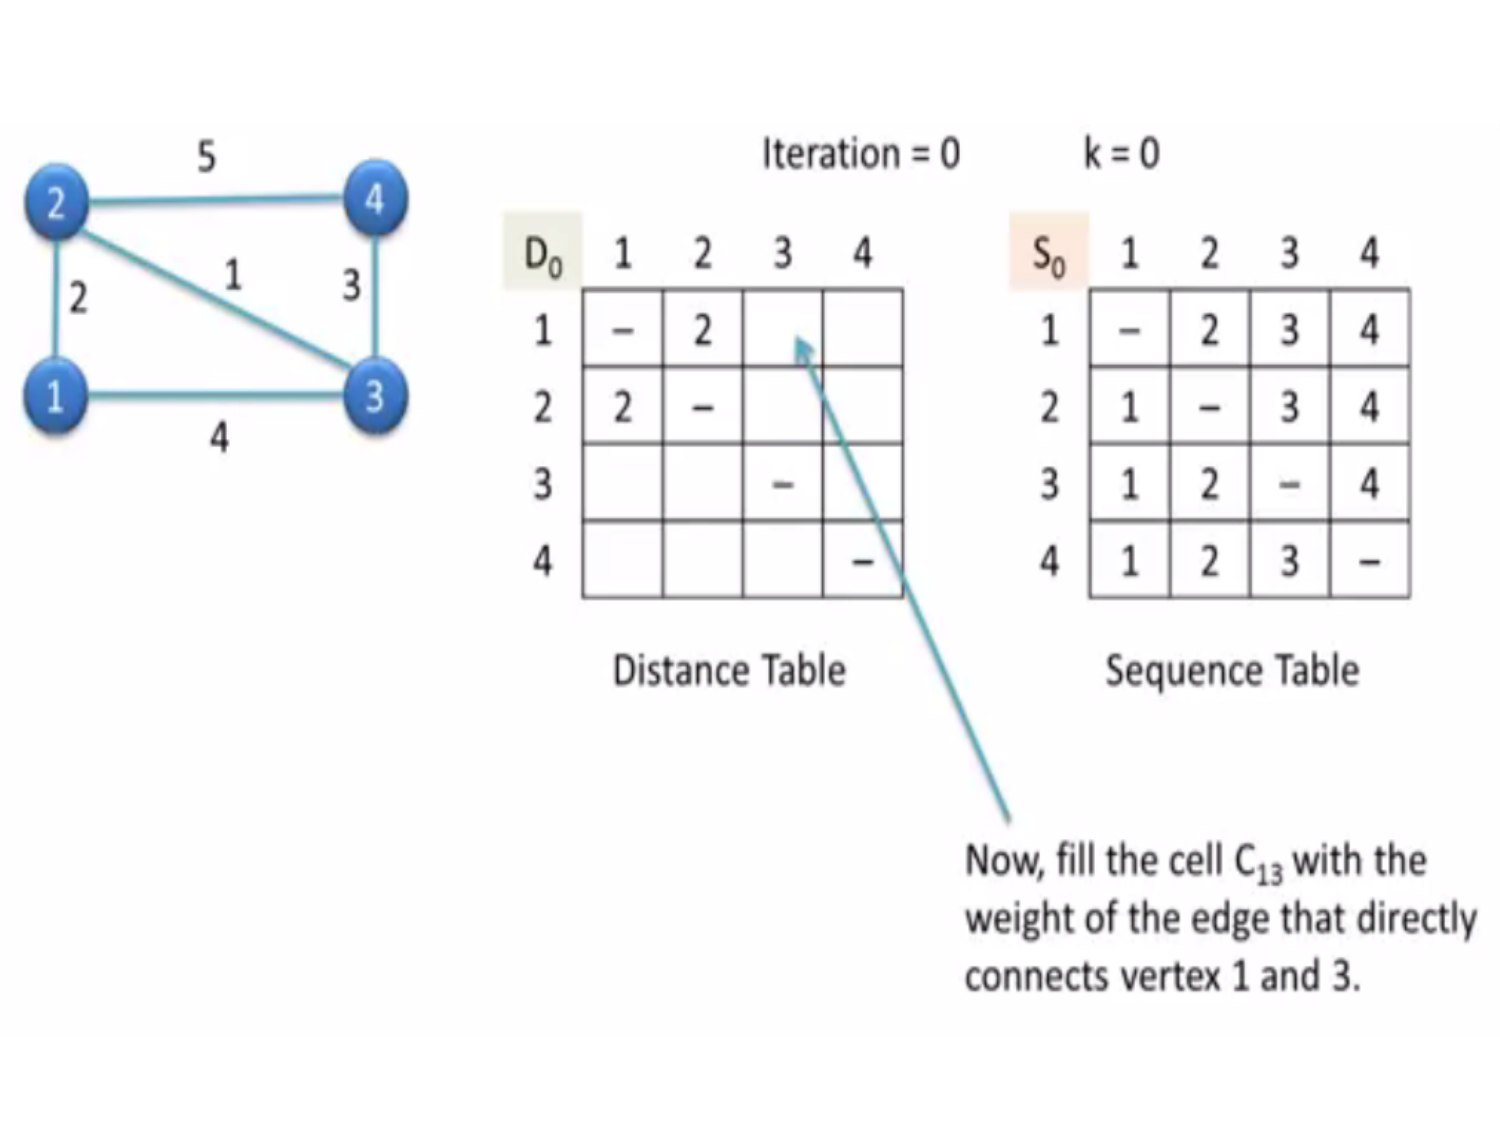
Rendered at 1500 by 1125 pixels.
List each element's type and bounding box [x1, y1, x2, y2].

picture [0, 124, 1500, 1038]
